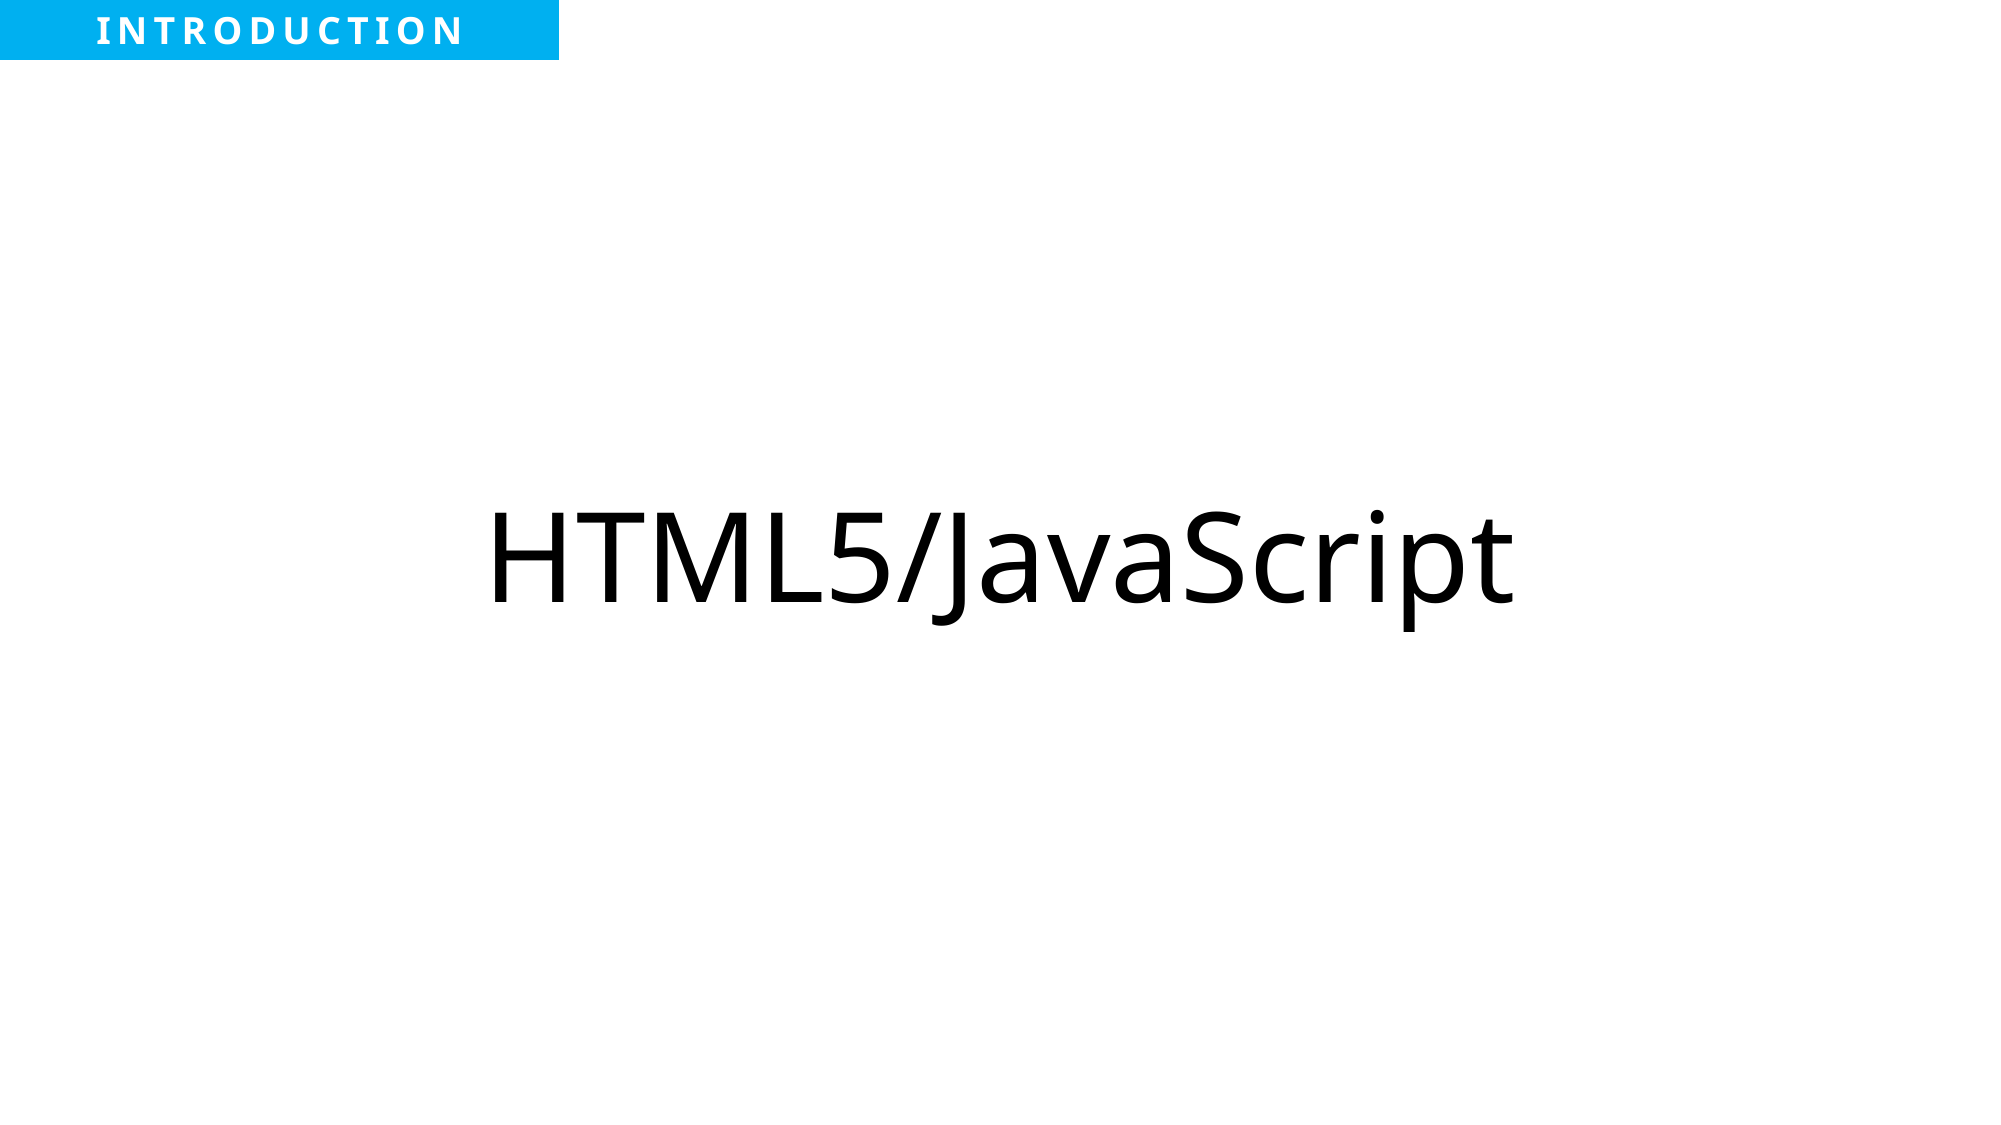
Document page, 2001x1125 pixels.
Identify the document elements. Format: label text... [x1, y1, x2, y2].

title HTML5/JavaScript [249, 366, 1750, 759]
